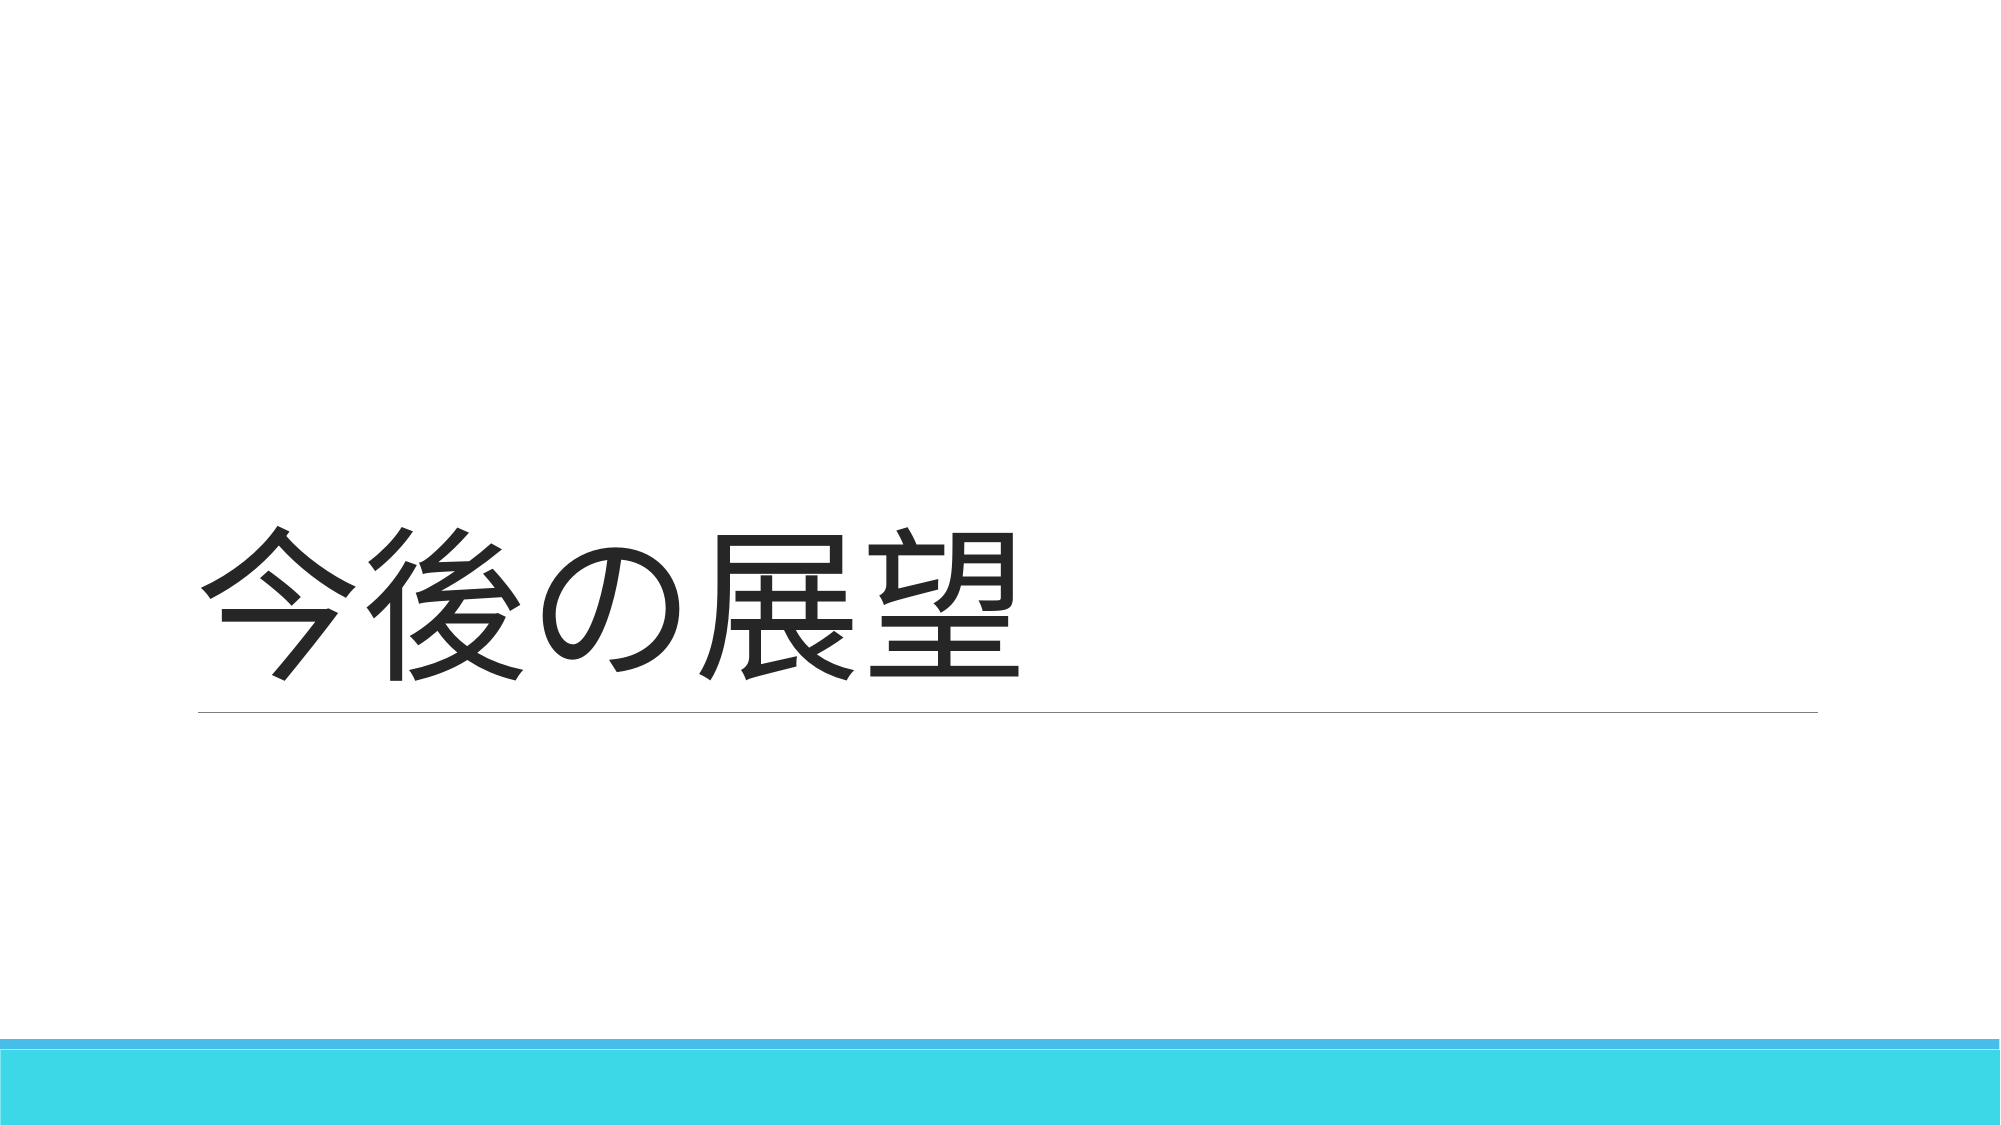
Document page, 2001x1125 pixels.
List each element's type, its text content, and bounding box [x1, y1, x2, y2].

title 今後の展望 [180, 124, 1830, 710]
